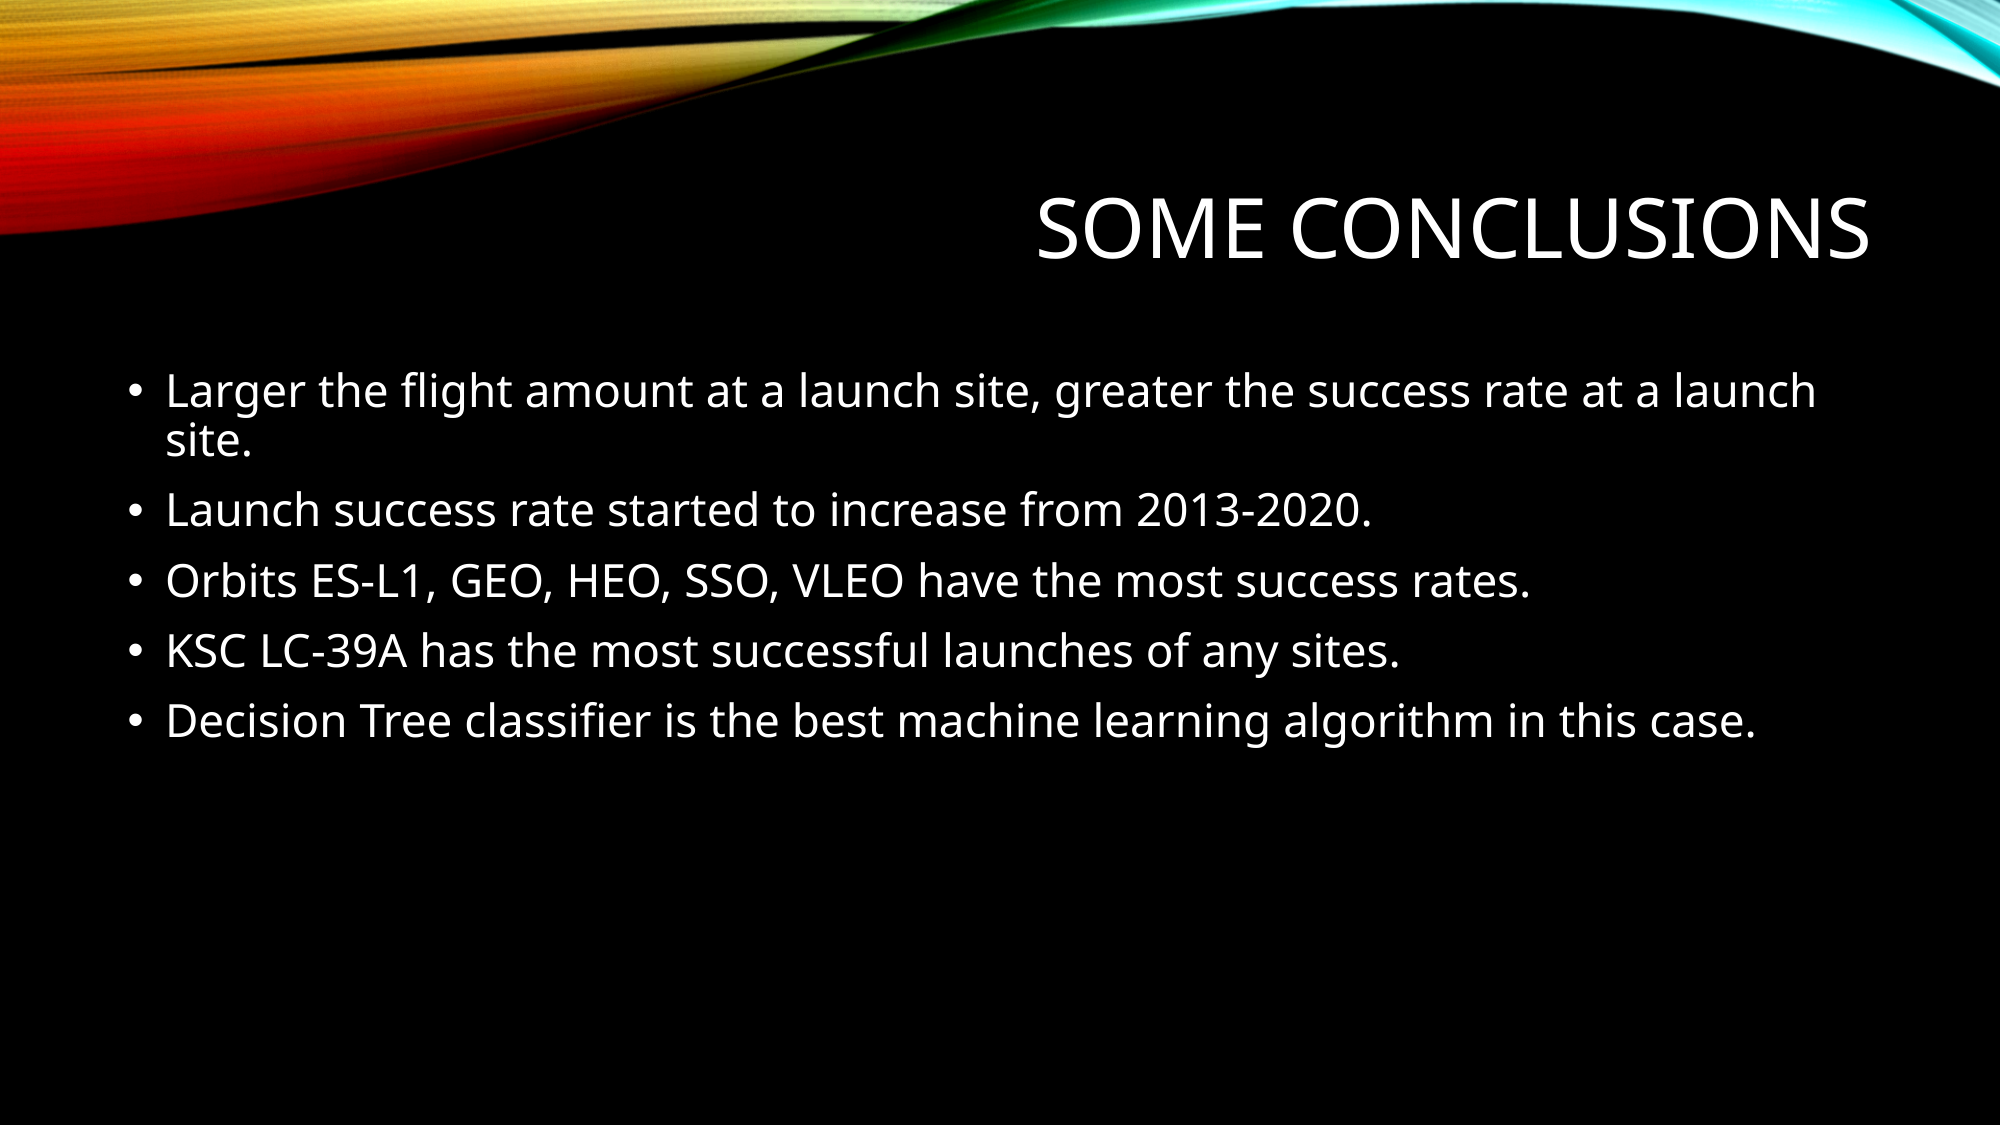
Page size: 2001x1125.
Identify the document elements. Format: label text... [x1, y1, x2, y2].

list Larger the flight amount at a launch site, greater the success rate at a launch site. Launch success rate started to increase from 2013-2020. Orbits ES-L1, GEO, HEO, SSO, VLEO have the most success rates. KSC LC-39A has the most successful launches of any sites. Decision Tree classifier is the best machine learning algorithm in this case. [112, 360, 1888, 1021]
picture [0, 0, 2000, 237]
title Some Conclusions [474, 125, 1888, 338]
